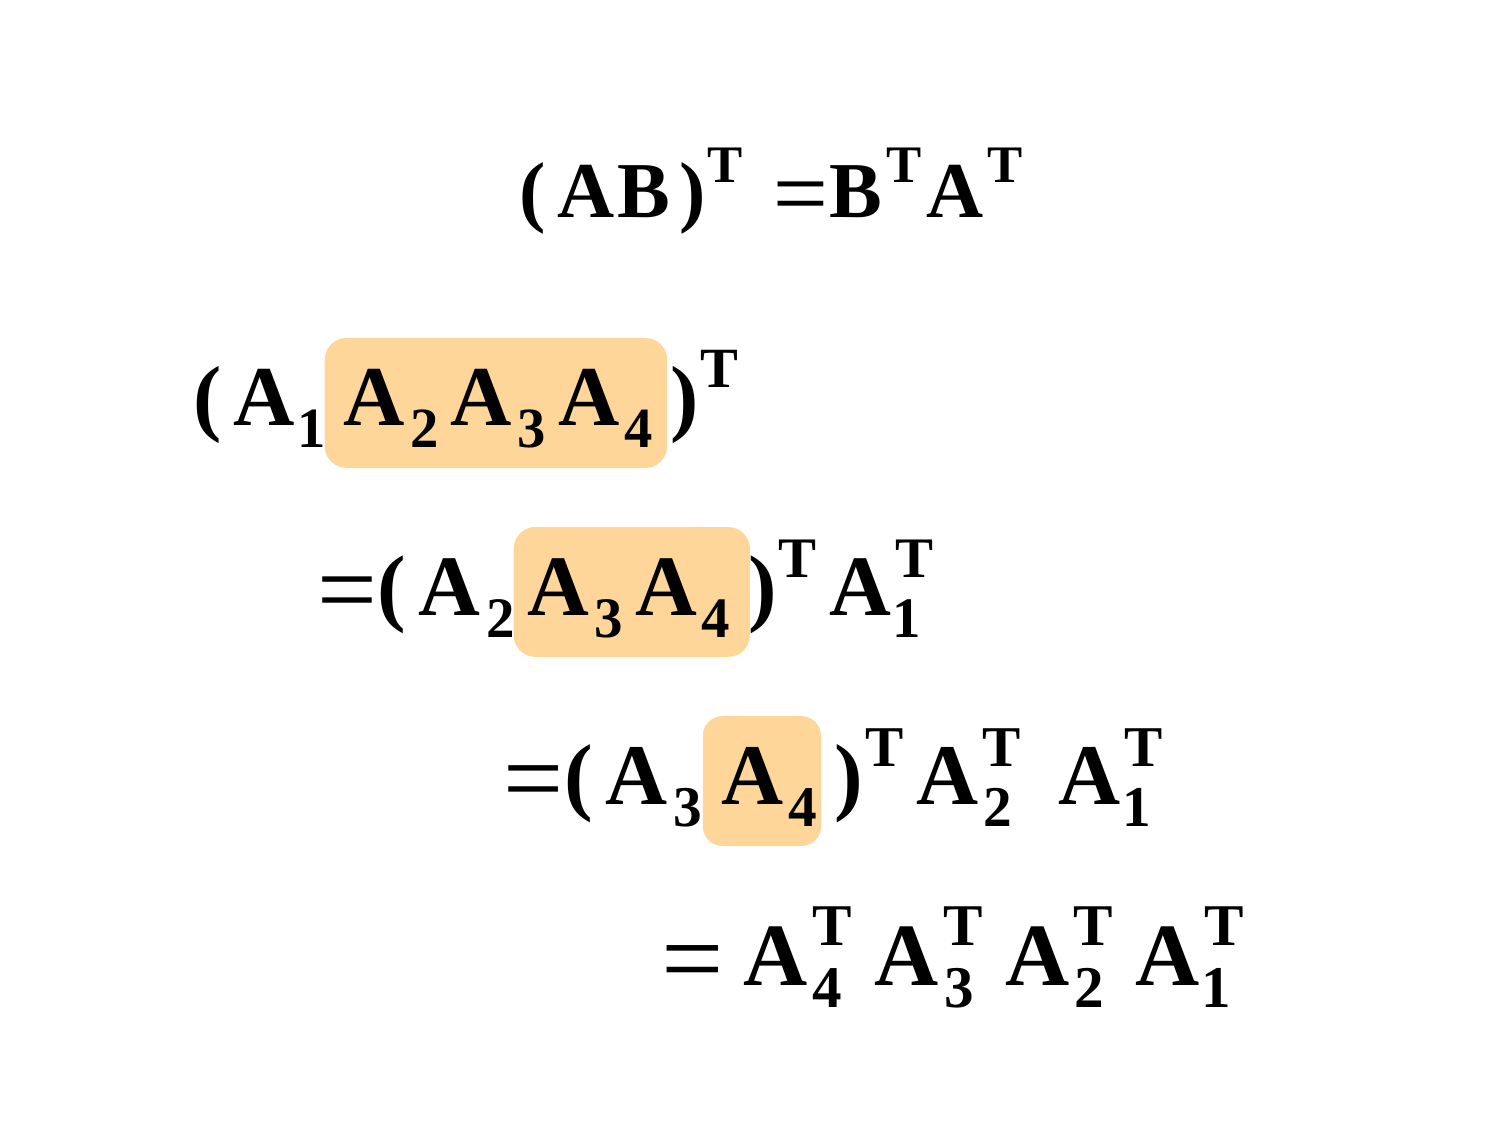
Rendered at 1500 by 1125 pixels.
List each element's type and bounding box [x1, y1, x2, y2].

title [509, 125, 1038, 251]
text_box [486, 703, 1182, 849]
text_box [643, 881, 1258, 1030]
text_box [182, 326, 757, 469]
text_box [300, 515, 950, 659]
